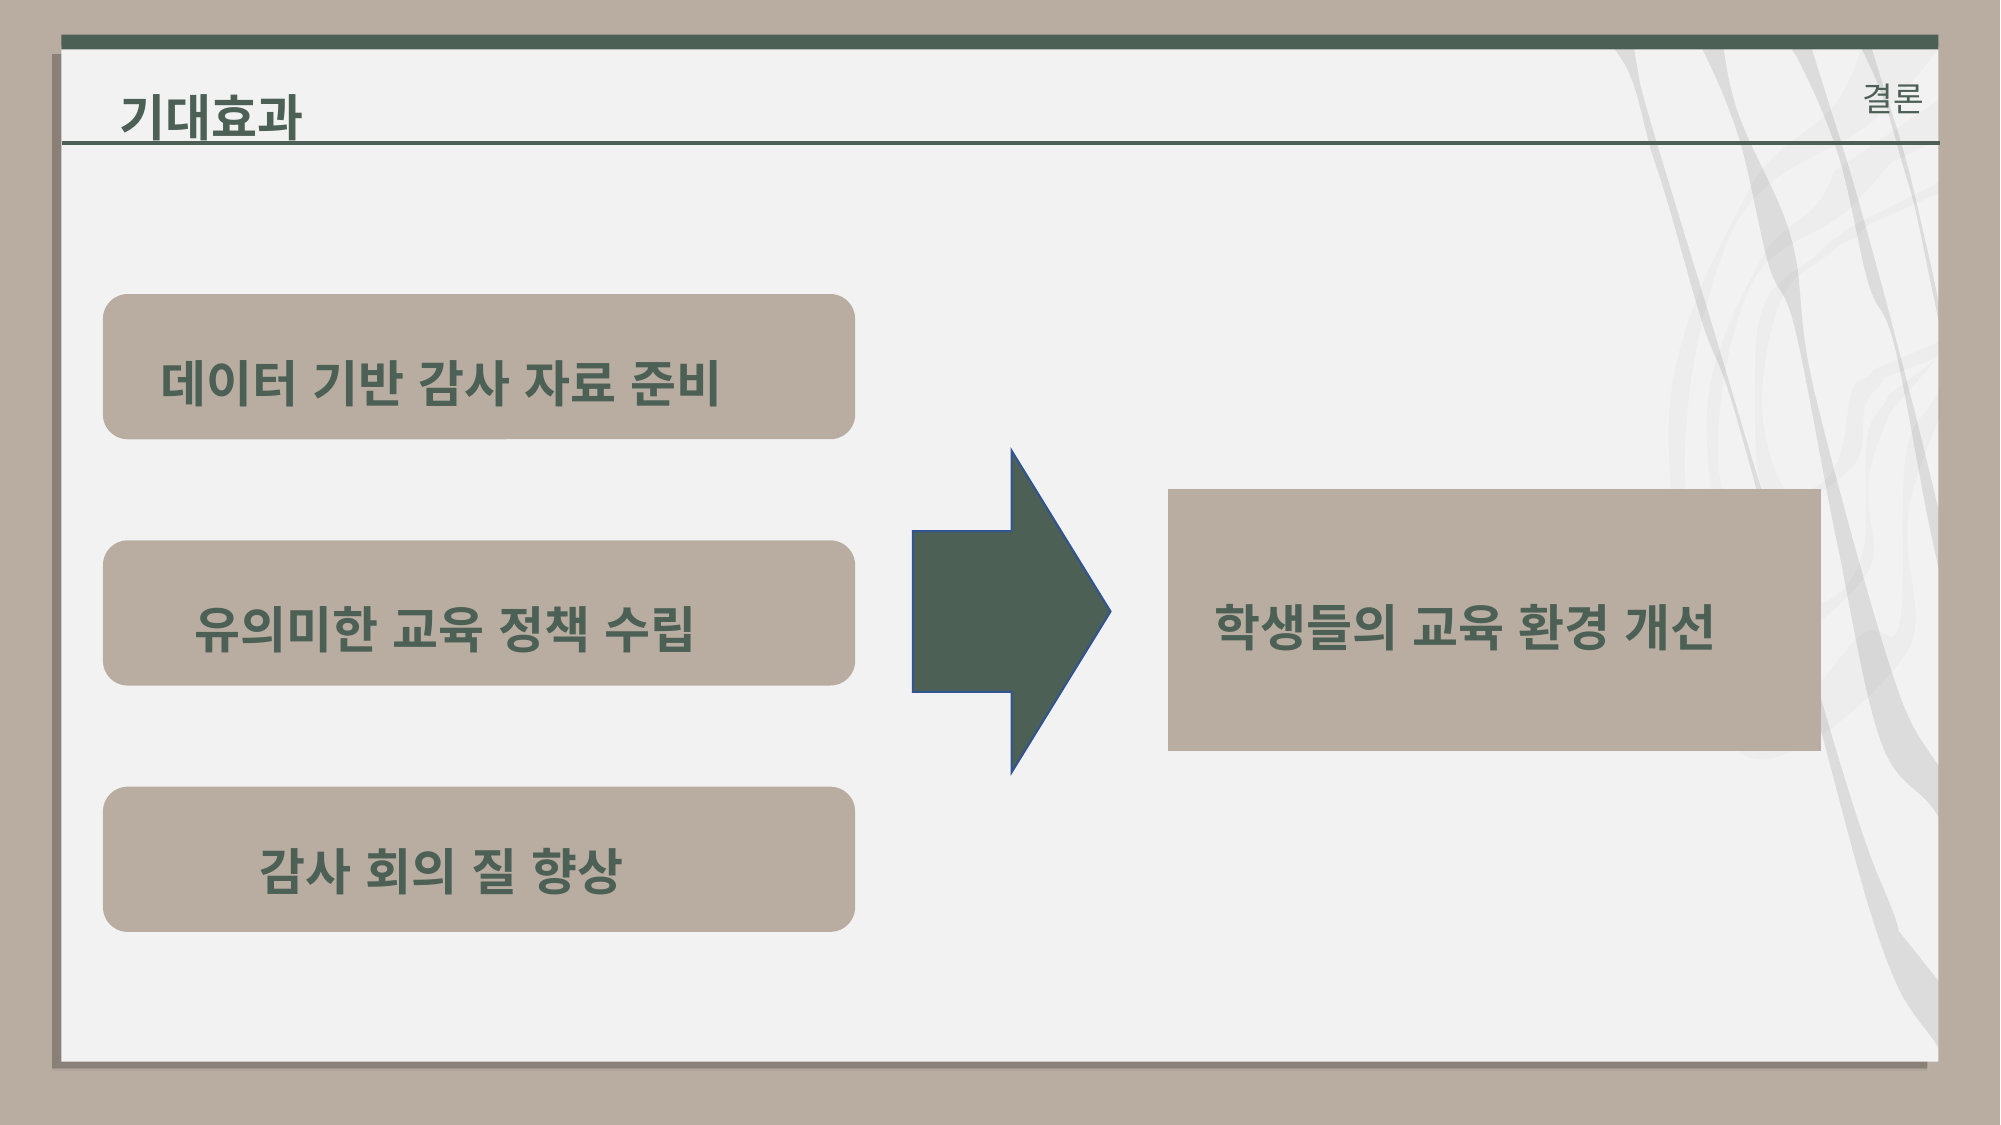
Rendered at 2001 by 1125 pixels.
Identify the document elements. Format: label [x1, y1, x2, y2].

text_box [61, 34, 1941, 142]
text_box [61, 144, 1941, 1062]
